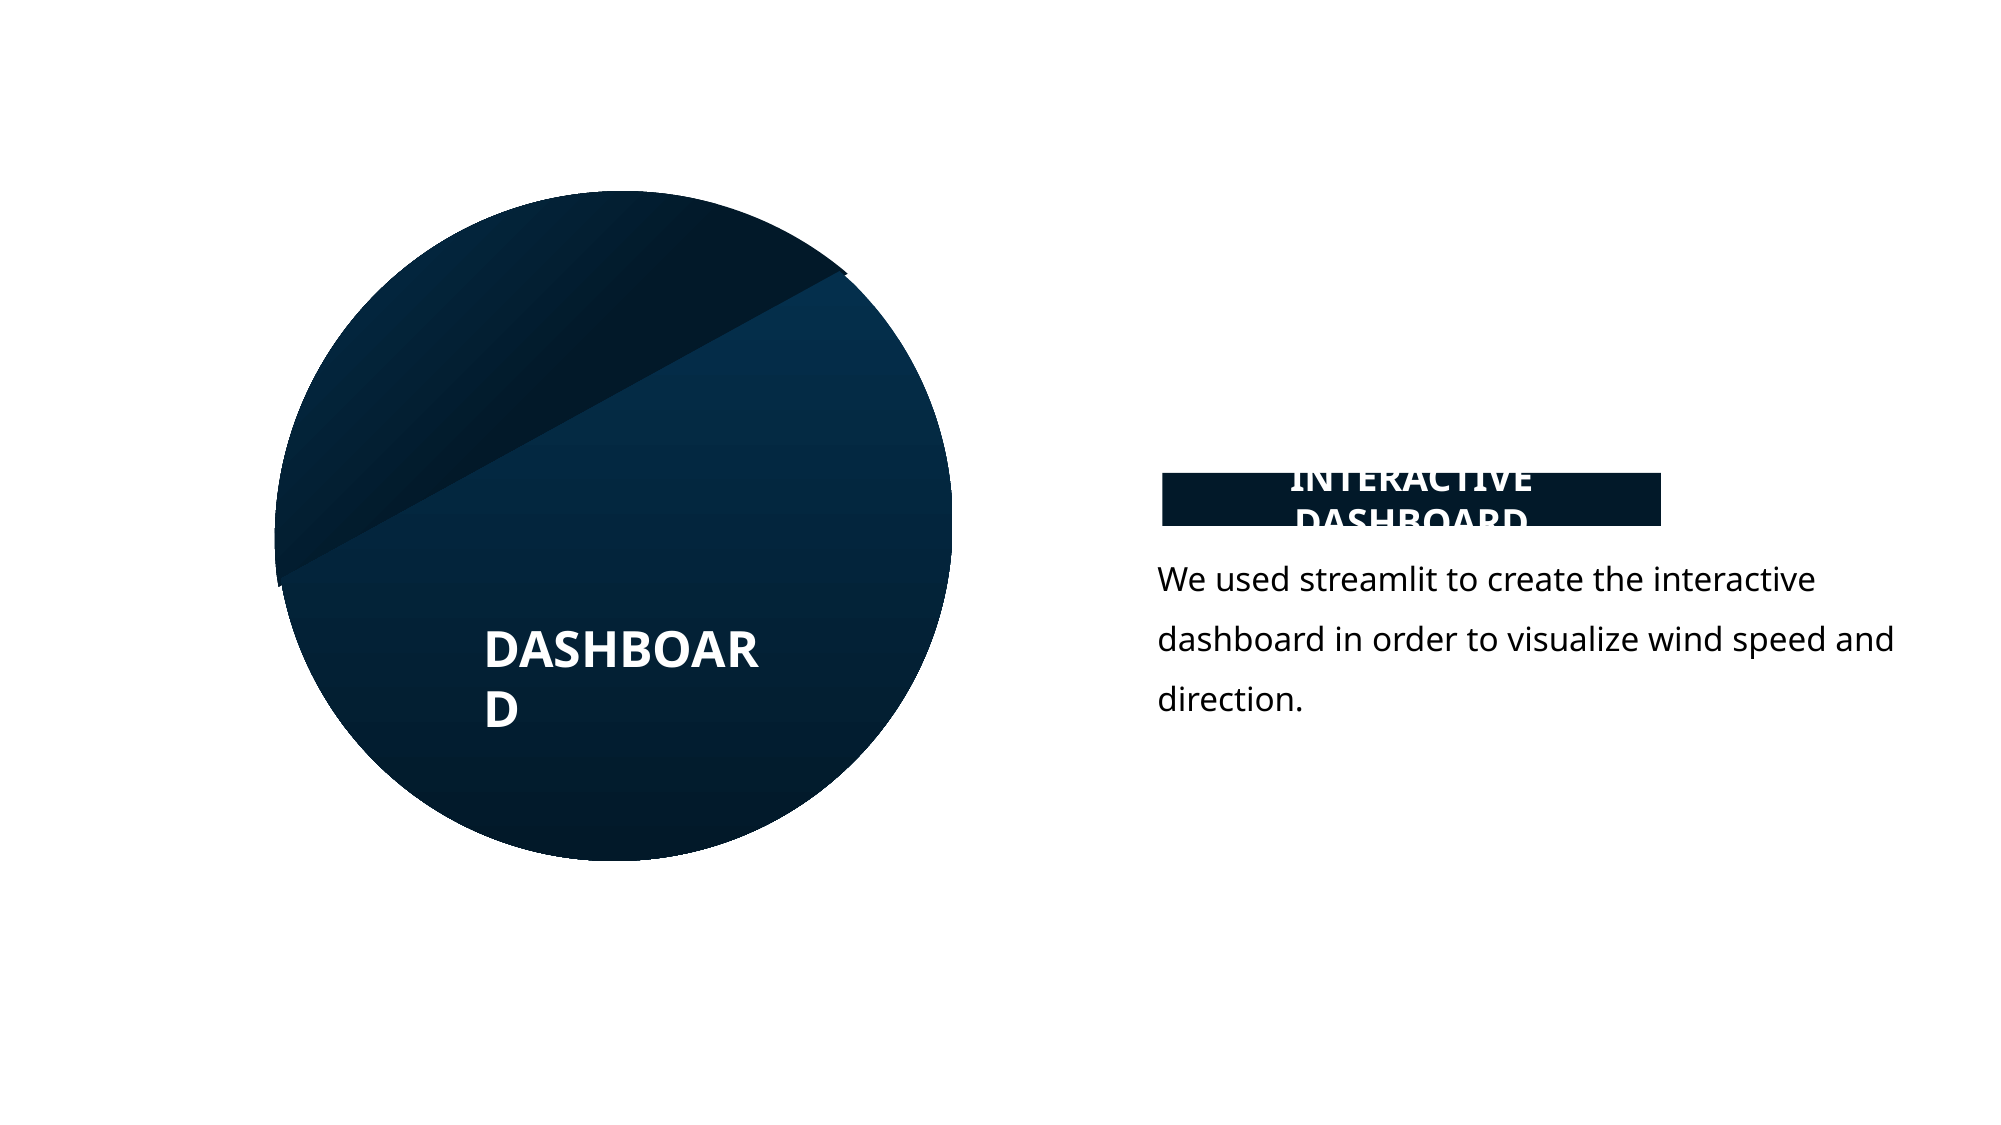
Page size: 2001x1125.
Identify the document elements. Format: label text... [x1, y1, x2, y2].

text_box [1142, 472, 1942, 660]
text_box [273, 190, 850, 589]
text_box DASHBOARD [468, 610, 787, 746]
text_box [280, 269, 954, 862]
